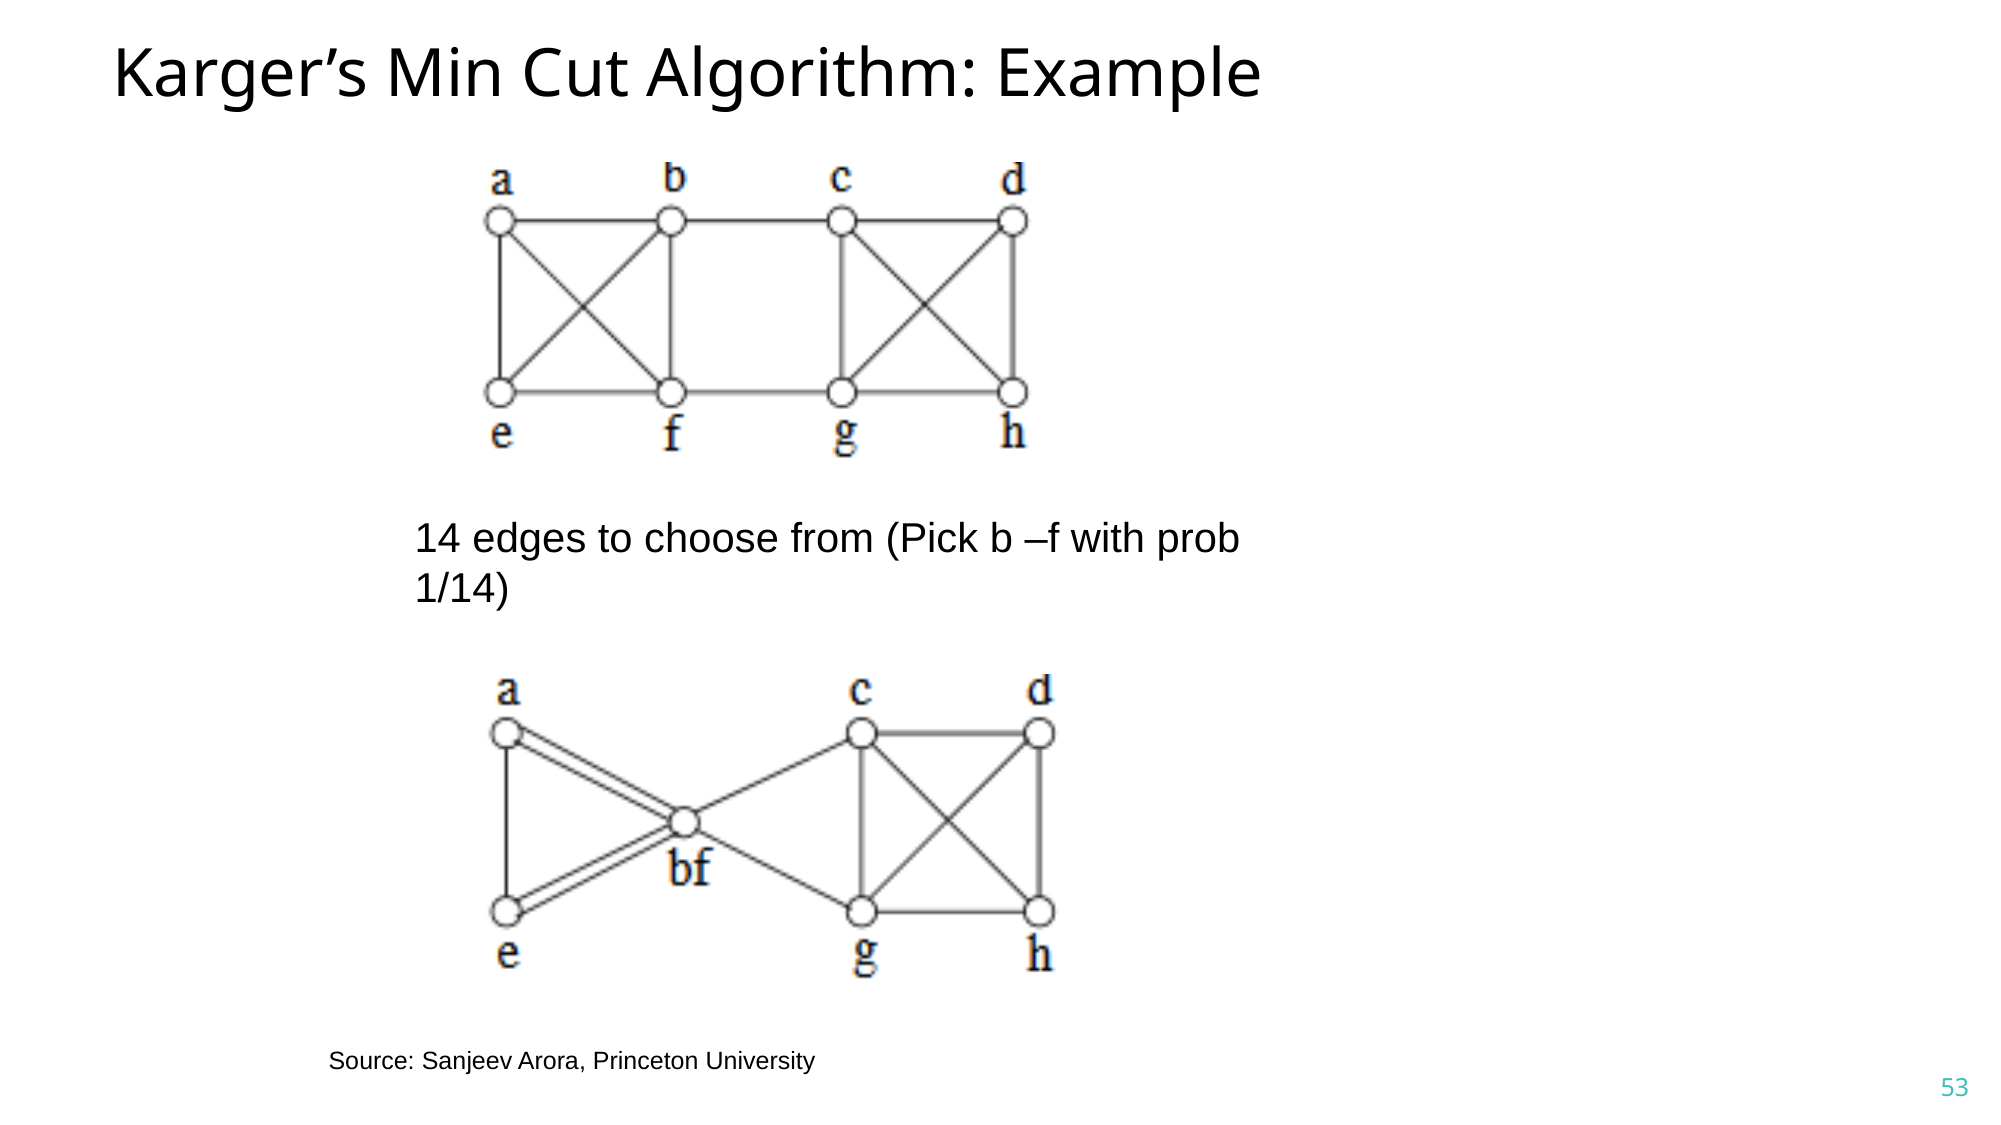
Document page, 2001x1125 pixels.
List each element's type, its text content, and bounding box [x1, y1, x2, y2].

slide_number 53 [1864, 1056, 1985, 1125]
text_box 14 edges to choose from (Pick b –f with prob 1/14) [399, 503, 1363, 619]
picture [469, 162, 1048, 467]
picture [471, 674, 1078, 988]
text_box Source: Sanjeev Arora, Princeton University [313, 1037, 832, 1083]
title Karger’s Min Cut Algorithm: Example [97, 36, 1898, 125]
